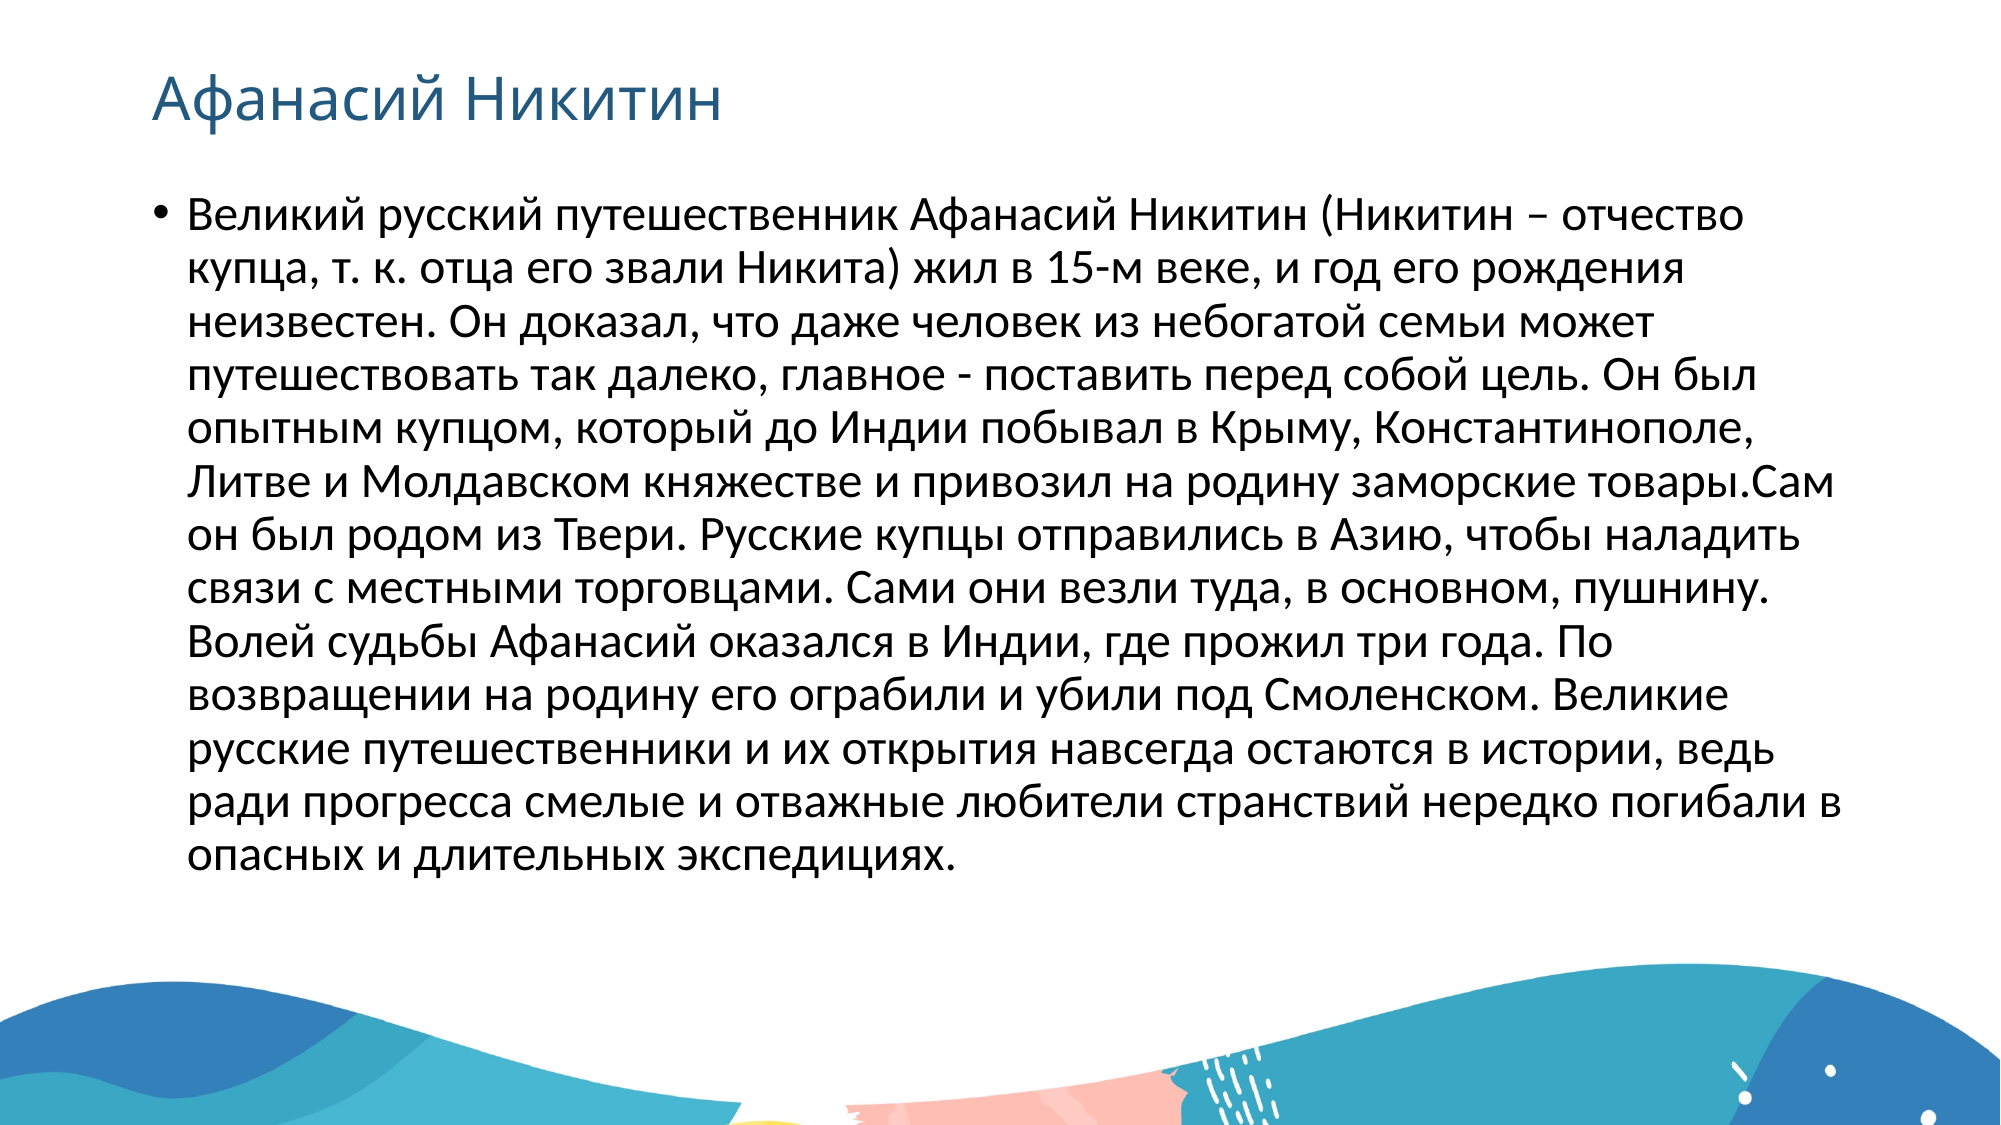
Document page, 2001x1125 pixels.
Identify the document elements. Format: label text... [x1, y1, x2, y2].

title Афанасий Никитин [137, 59, 1863, 141]
list Великий русский путешественник Афанасий Никитин (Никитин – отчество купца, т. к. отца его звали Никита) жил в 15-м веке, и год его рождения неизвестен. Он доказал, что даже человек из небогатой семьи может путешествовать так далеко, главное - поставить перед собой цель. Он был опытным купцом, который до Индии побывал в Крыму, Константинополе, Литве и Молдавском княжестве и привозил на родину заморские товары.Сам он был родом из Твери. Русские купцы отправились в Азию, чтобы наладить связи с местными торговцами. Сами они везли туда, в основном, пушнину. Волей судьбы Афанасий оказался в Индии, где прожил три года. По возвращении на родину его ограбили и убили под Смоленском. Великие русские путешественники и их открытия навсегда остаются в истории, ведь ради прогресса смелые и отважные любители странствий нередко погибали в опасных и длительных экспедициях. [137, 180, 1863, 894]
picture [0, 1, 2000, 1125]
